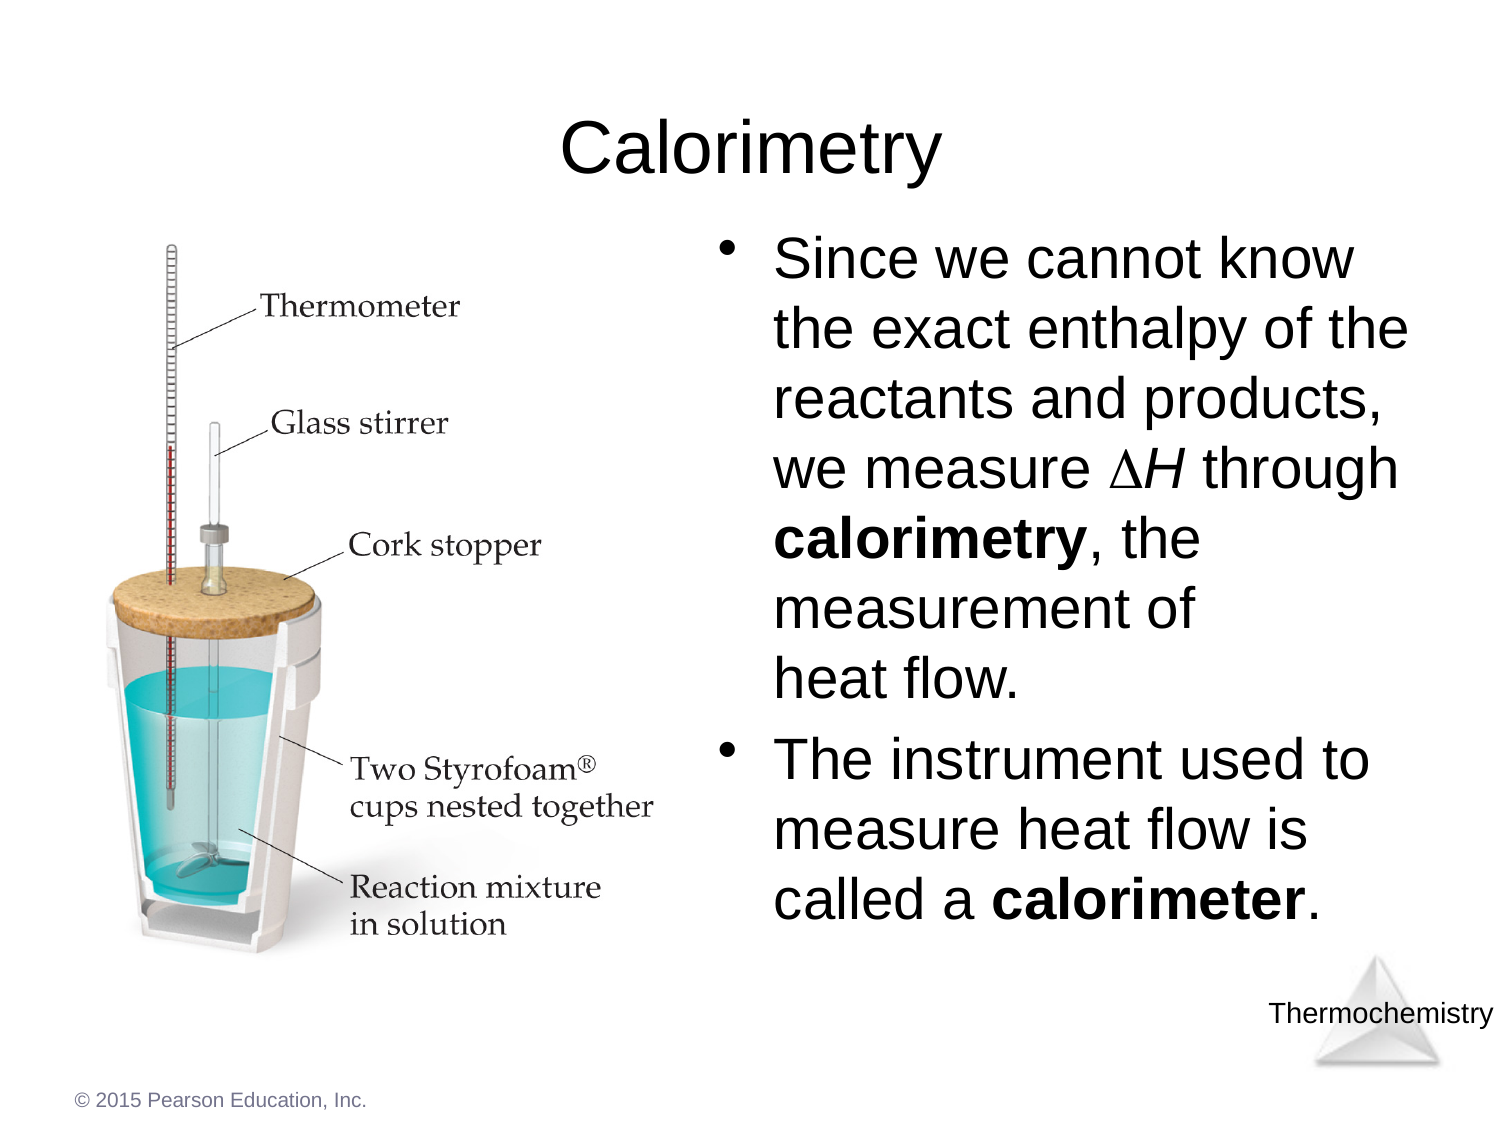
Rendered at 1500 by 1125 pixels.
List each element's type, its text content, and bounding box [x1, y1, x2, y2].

picture [99, 237, 661, 966]
title Calorimetry [0, 49, 1500, 238]
picture [1275, 906, 1478, 1109]
list Since we cannot know the exact enthalpy of the reactants and products, we measure H through calorimetry, the measurement of heat flow. The instrument used to measure heat flow is called a calorimeter. [702, 212, 1451, 951]
